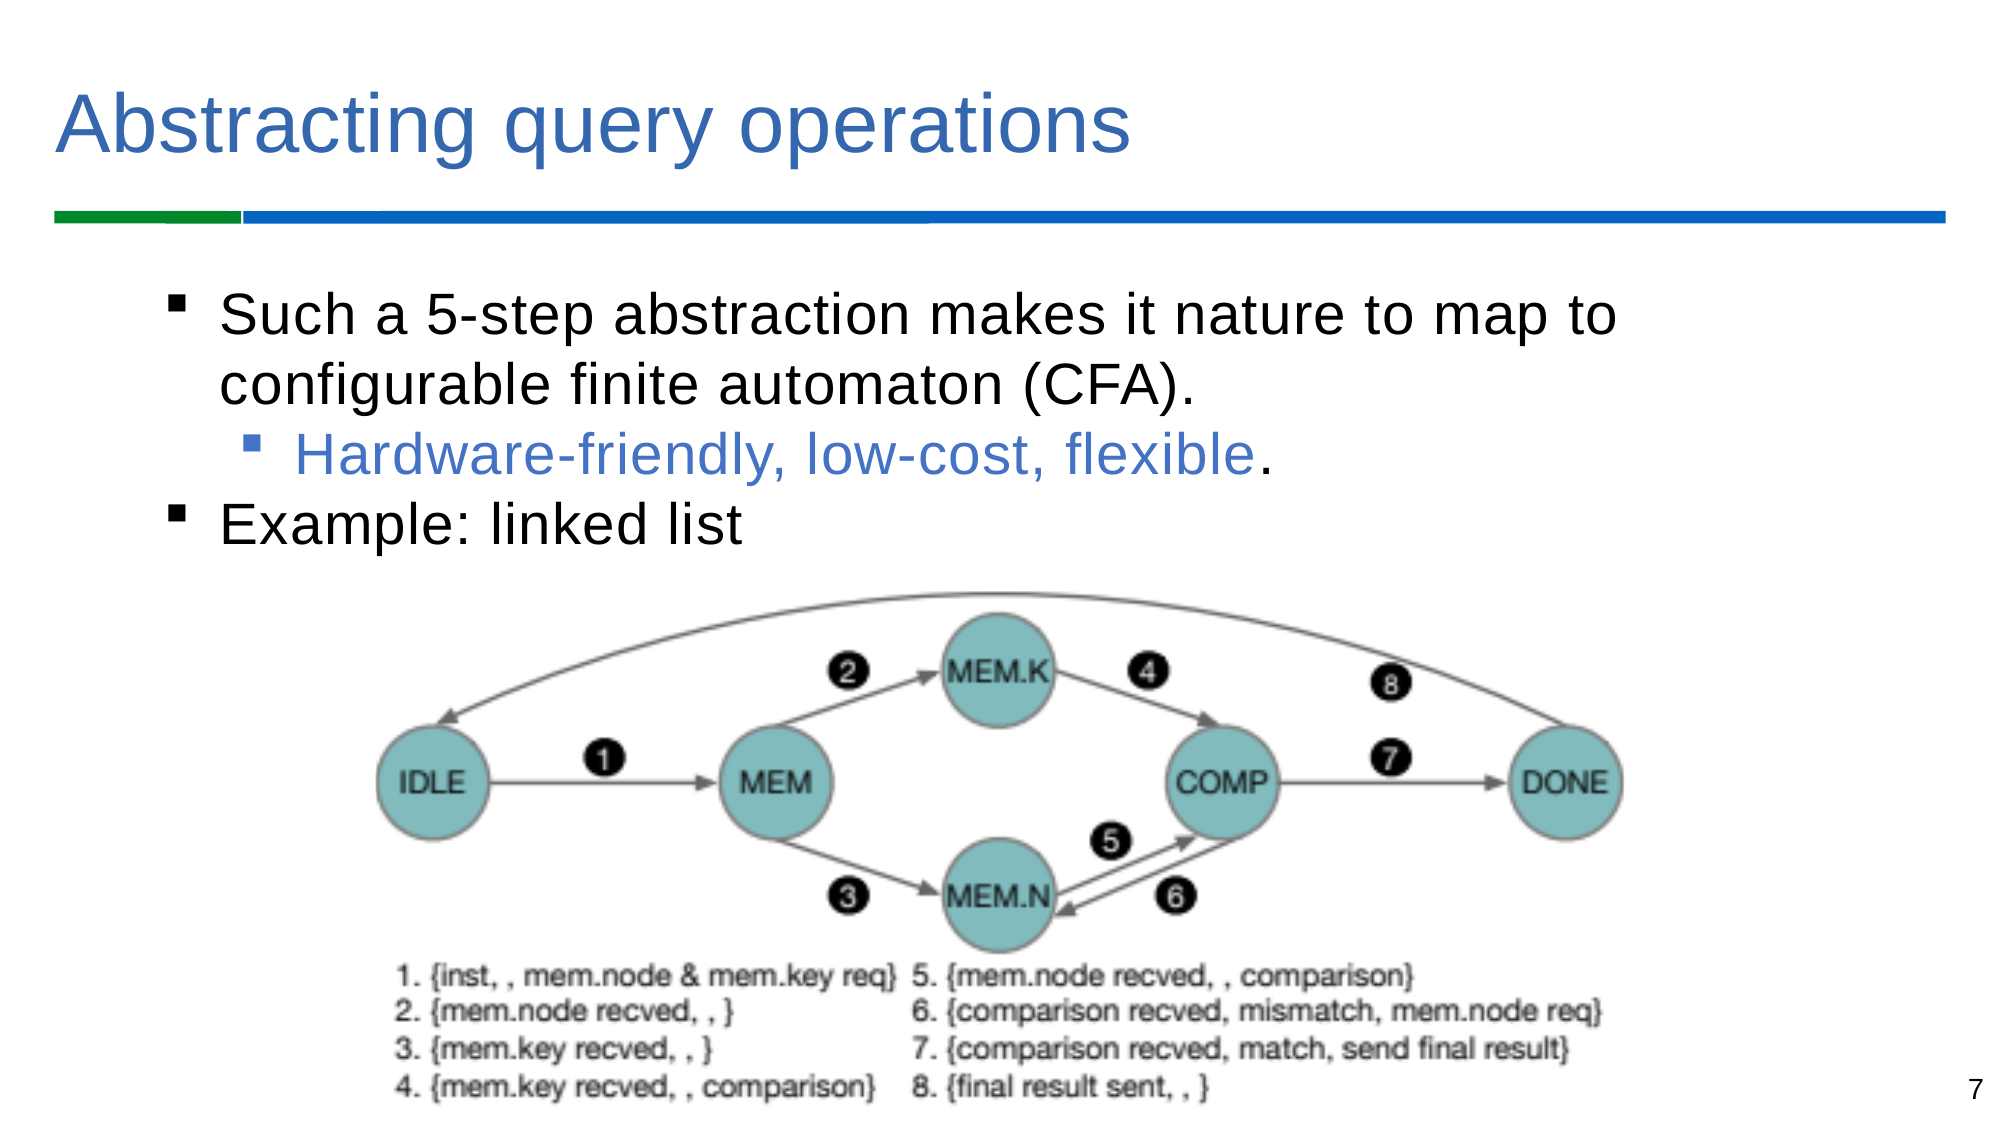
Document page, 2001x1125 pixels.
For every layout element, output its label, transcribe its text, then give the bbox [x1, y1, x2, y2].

slide_number 7 [1932, 1062, 1999, 1123]
text_box Such a 5-step abstraction makes it nature to map to configurable finite automaton (CFA). Hardware-friendly, low-cost, flexible. Example: linked list [148, 268, 1909, 684]
text_box Abstracting query operations [53, 66, 1947, 169]
picture [375, 590, 1625, 1122]
